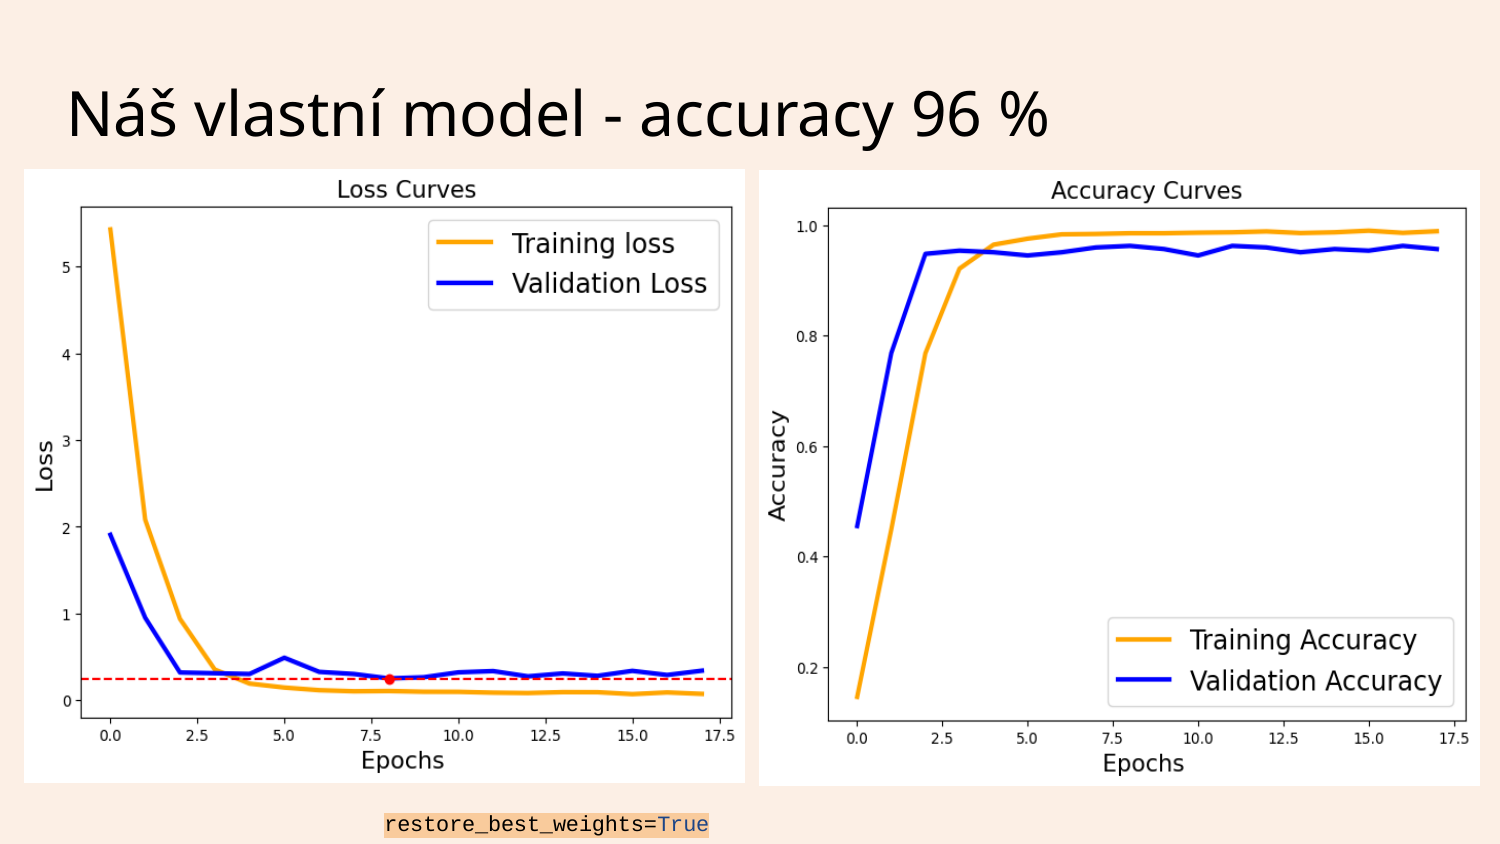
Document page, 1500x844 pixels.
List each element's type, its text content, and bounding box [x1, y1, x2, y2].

picture [759, 170, 1480, 786]
picture [24, 158, 745, 797]
title Náš vlastní model - accuracy 96 % [51, 72, 1449, 167]
text_box restore_best_weights=True [369, 804, 737, 844]
